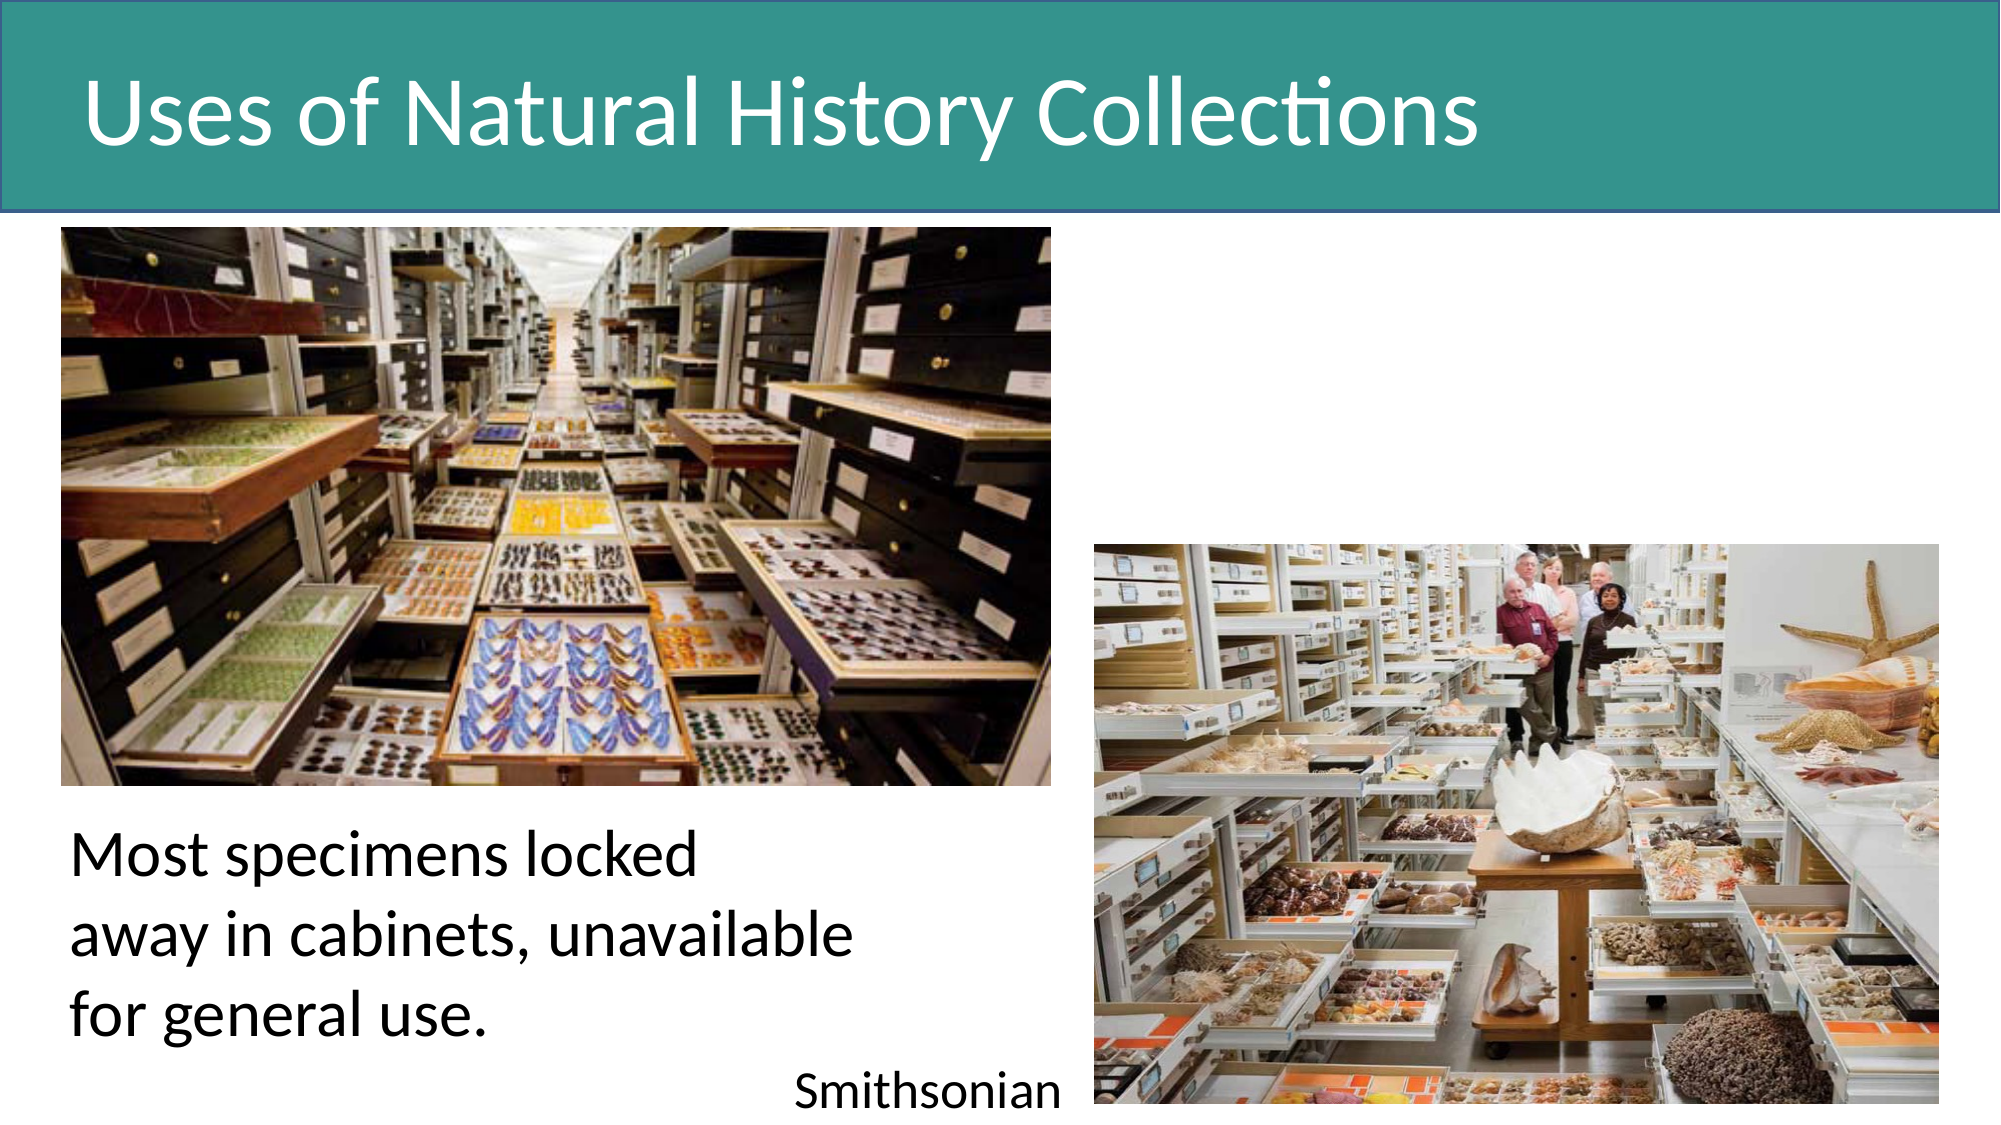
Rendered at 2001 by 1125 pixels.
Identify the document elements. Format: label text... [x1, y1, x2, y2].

text_box Smithsonian [779, 1047, 1078, 1125]
picture [61, 226, 1051, 787]
text_box Most specimens locked away in cabinets, unavailable for general use. [55, 802, 876, 1057]
picture [1093, 543, 1939, 1104]
text_box Uses of Natural History Collections [0, 0, 2000, 213]
